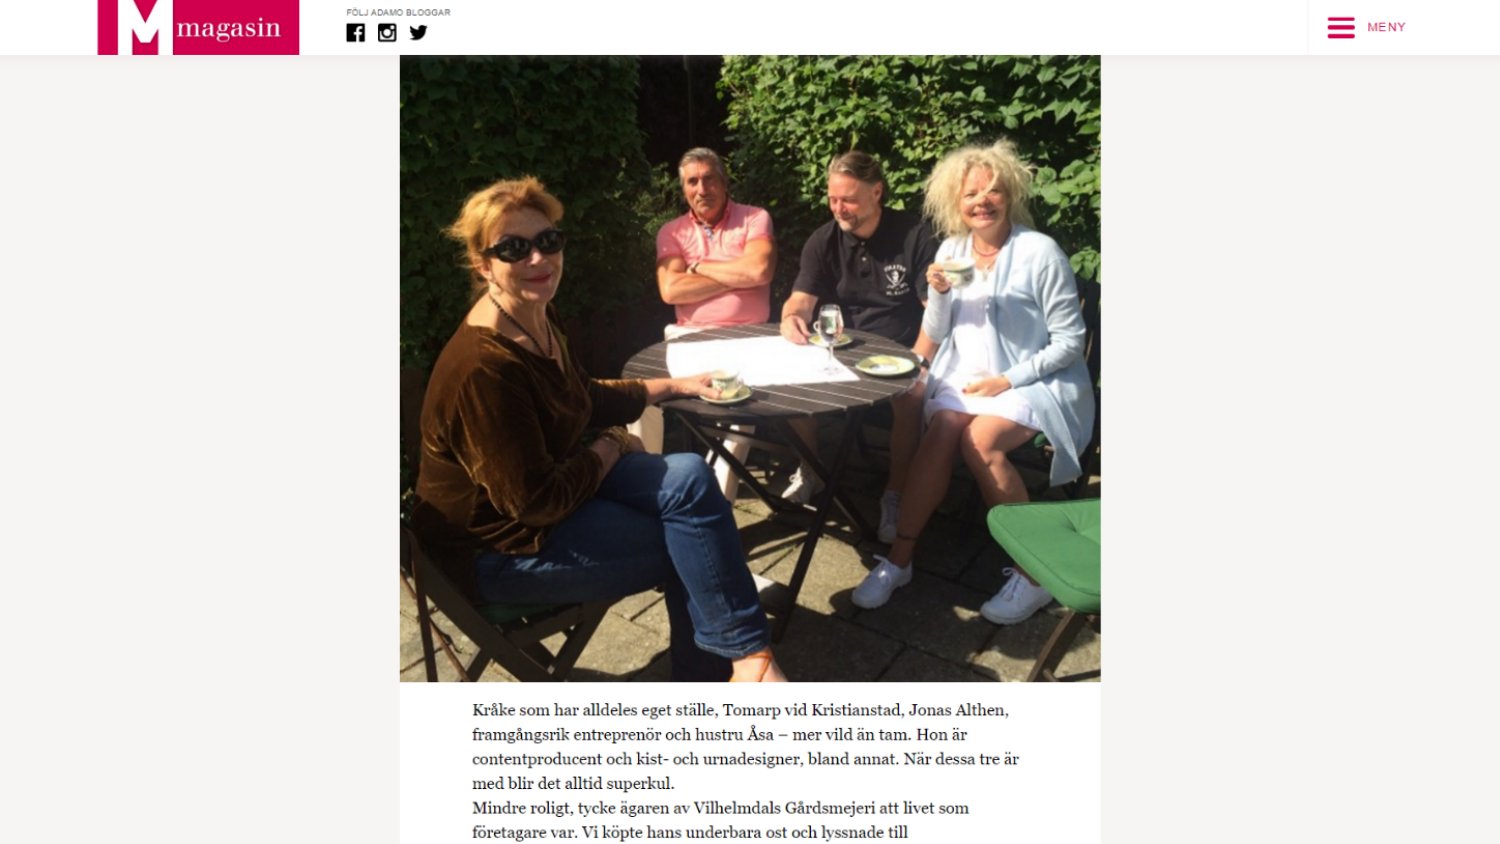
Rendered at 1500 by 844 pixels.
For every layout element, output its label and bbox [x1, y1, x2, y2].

list [0, 0, 1500, 844]
